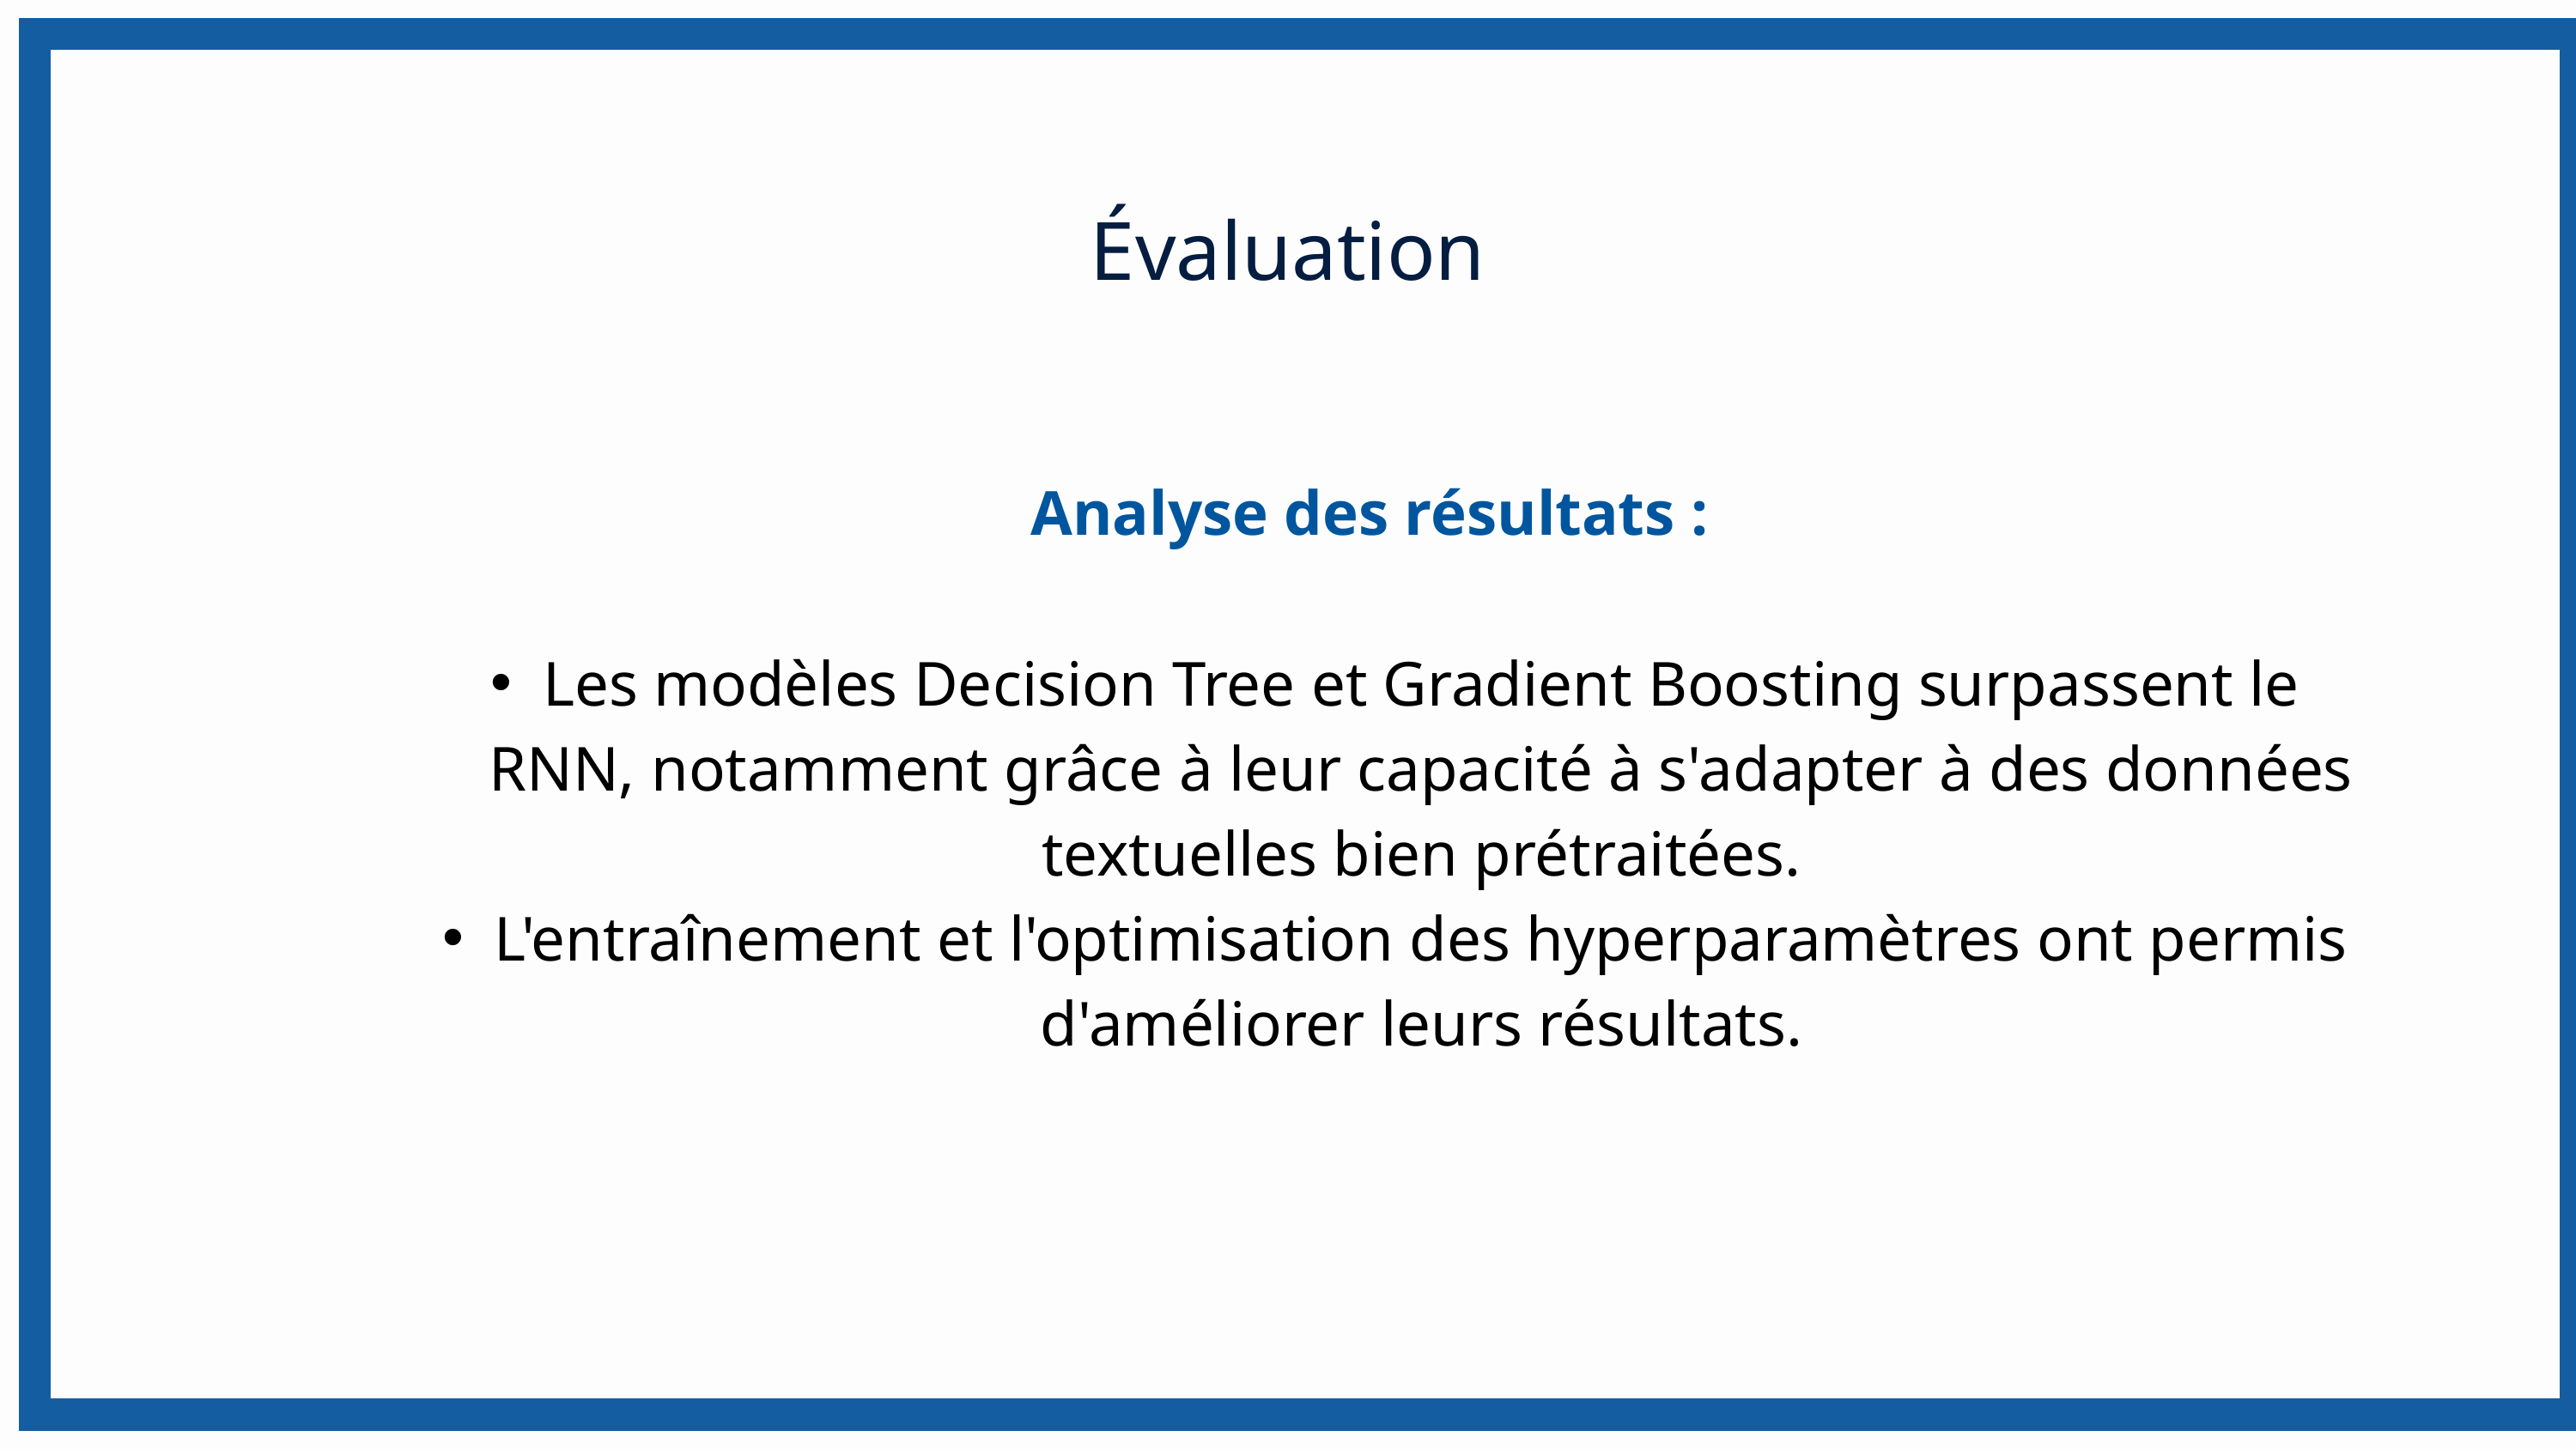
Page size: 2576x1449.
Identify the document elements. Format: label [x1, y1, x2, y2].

text_box [34, 33, 2576, 1415]
